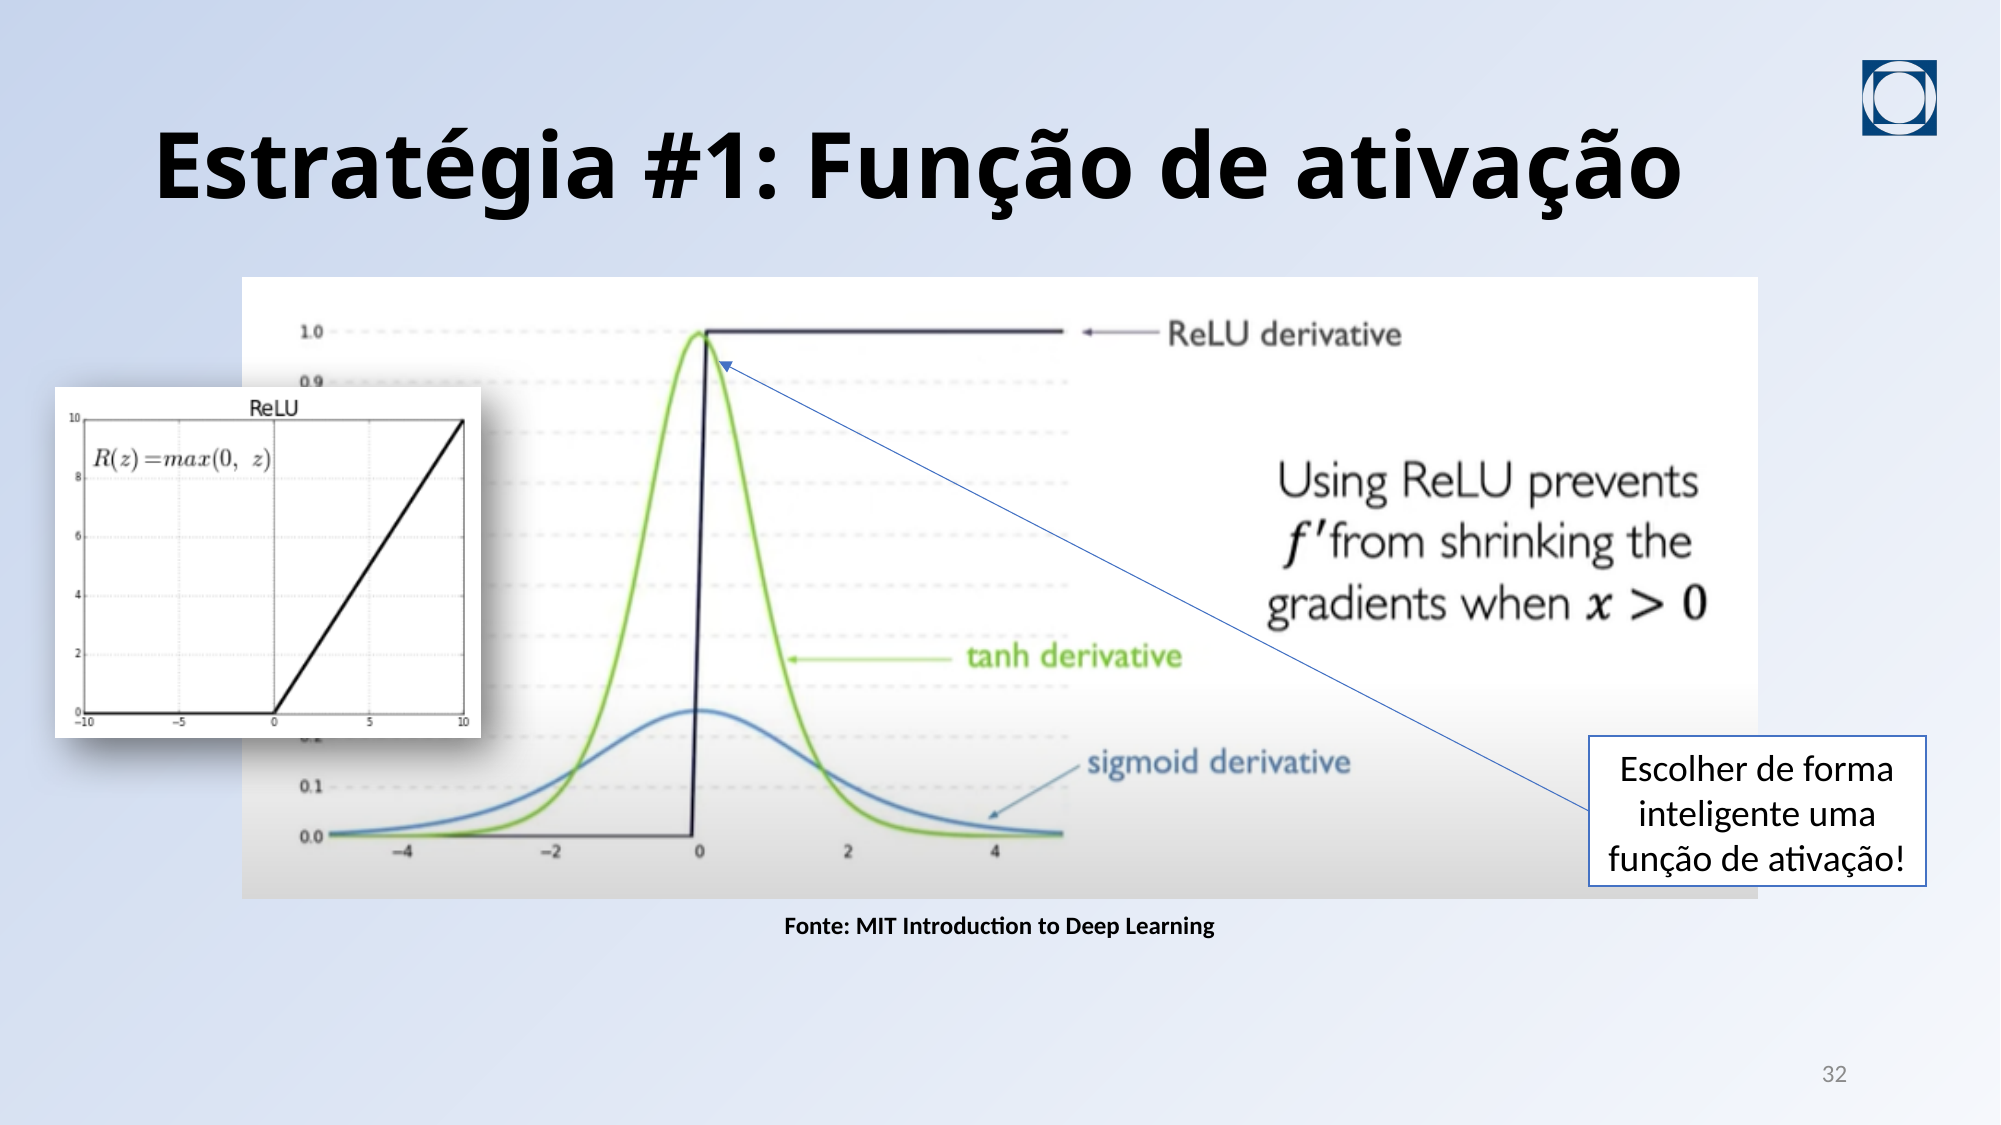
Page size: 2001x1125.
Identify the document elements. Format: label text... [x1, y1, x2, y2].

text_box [242, 277, 1758, 948]
picture [1862, 59, 1939, 137]
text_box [718, 361, 1926, 888]
title Estratégia #1: Função de ativação [137, 59, 1863, 278]
picture [55, 387, 481, 738]
slide_number 32 [1412, 1042, 1863, 1103]
